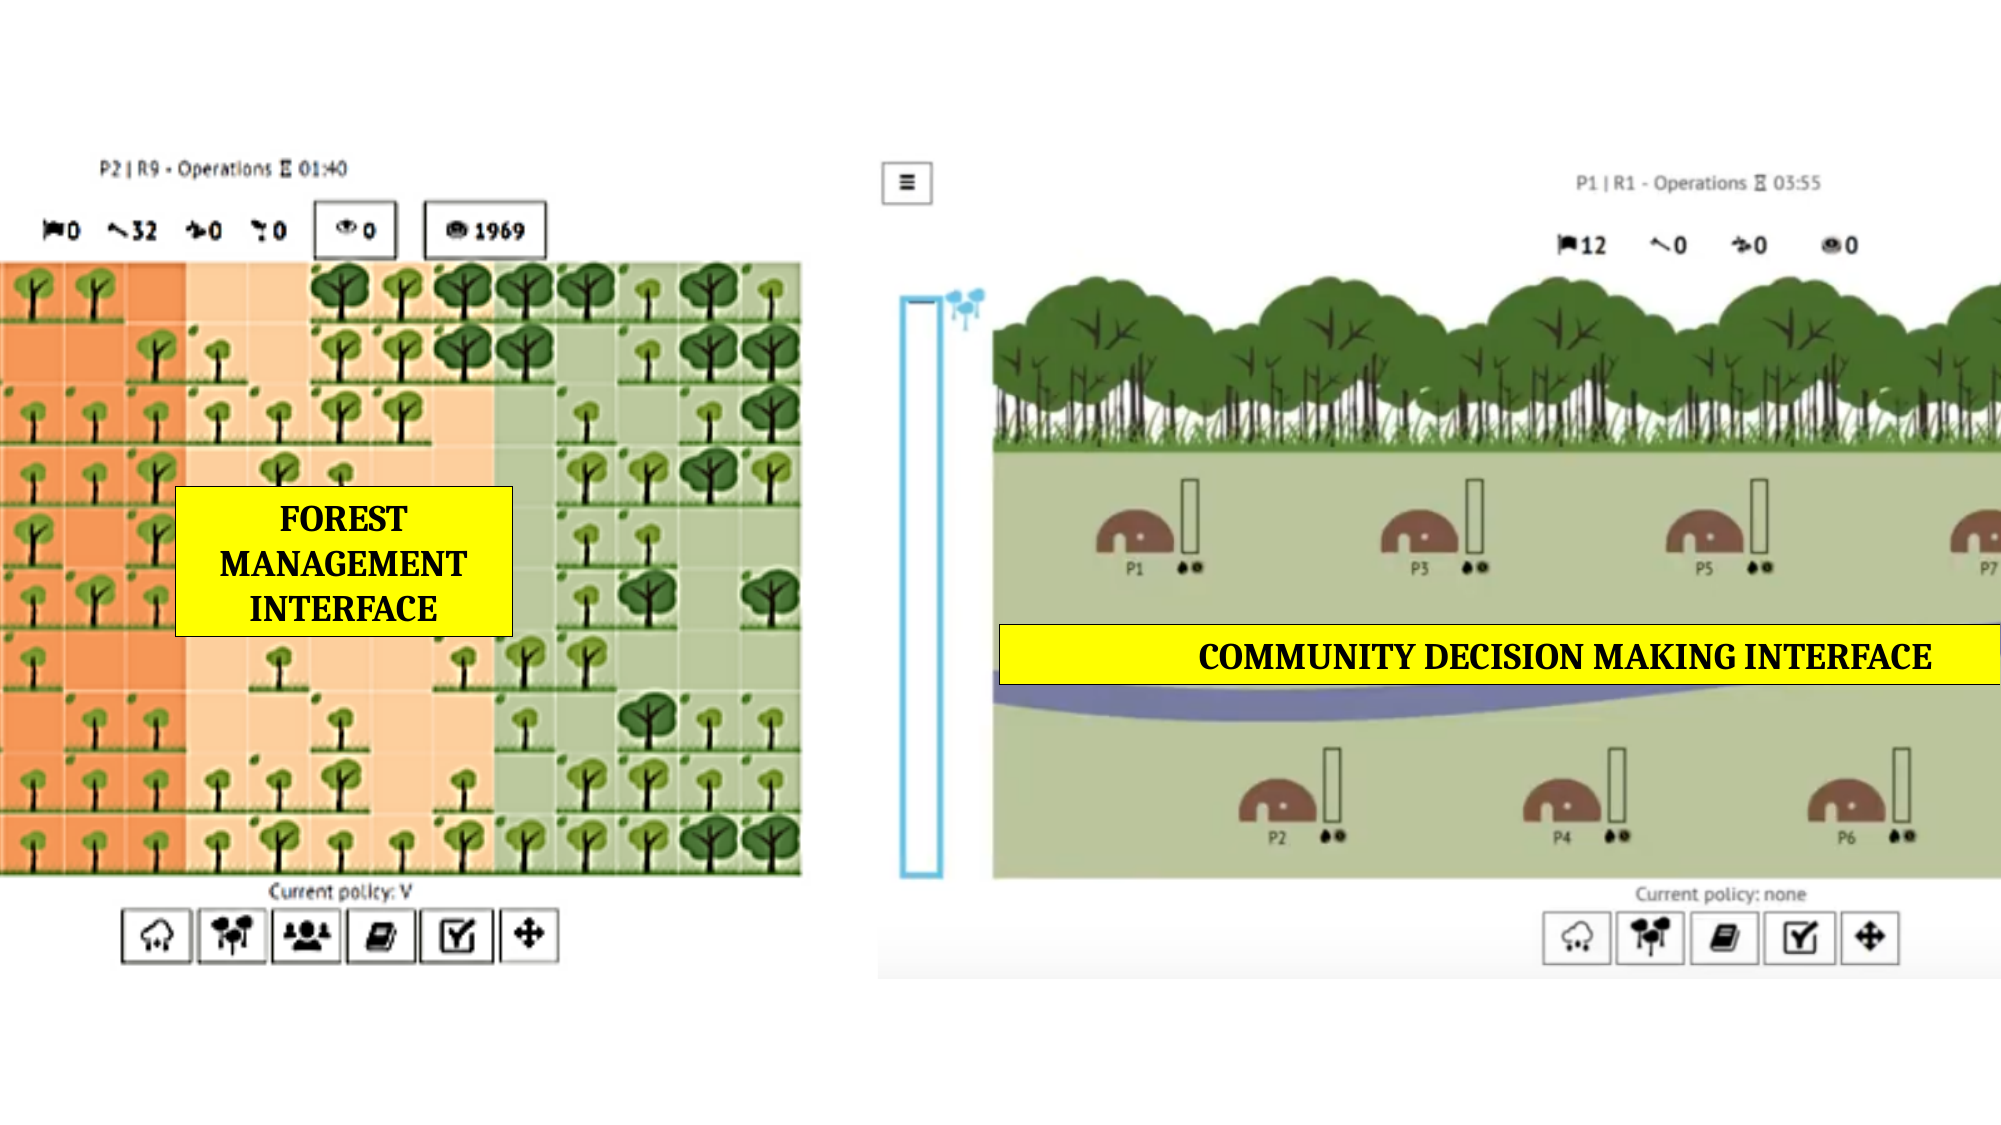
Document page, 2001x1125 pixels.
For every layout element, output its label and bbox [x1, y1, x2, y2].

text_box [0, 146, 2000, 979]
